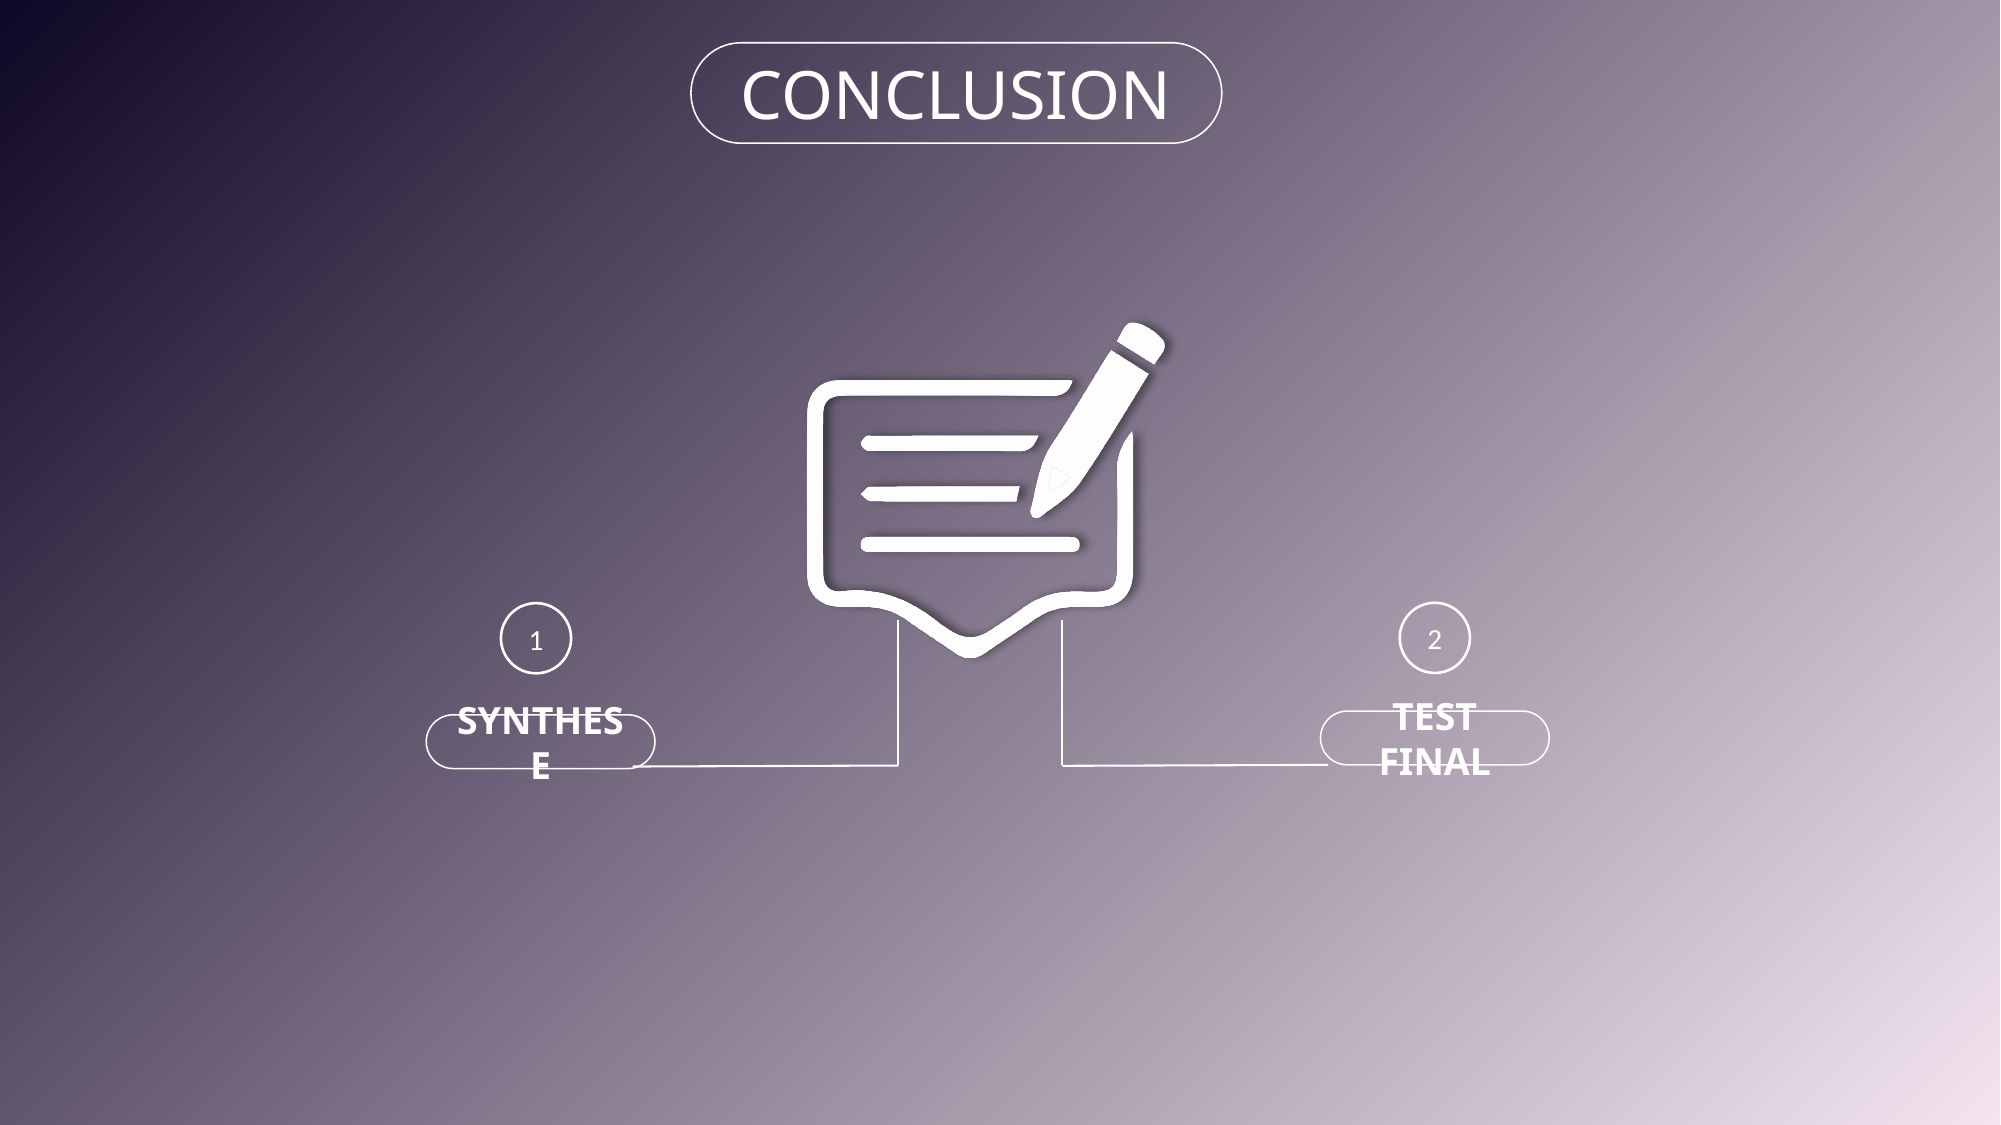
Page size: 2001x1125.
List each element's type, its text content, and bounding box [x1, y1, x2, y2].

text_box TEST FINAL [1486, 710, 1551, 766]
picture [507, 286, 1474, 831]
text_box 1 [499, 616, 507, 660]
text_box CONCLUSION [689, 41, 1223, 145]
text_box SYNTHESE [425, 713, 507, 770]
